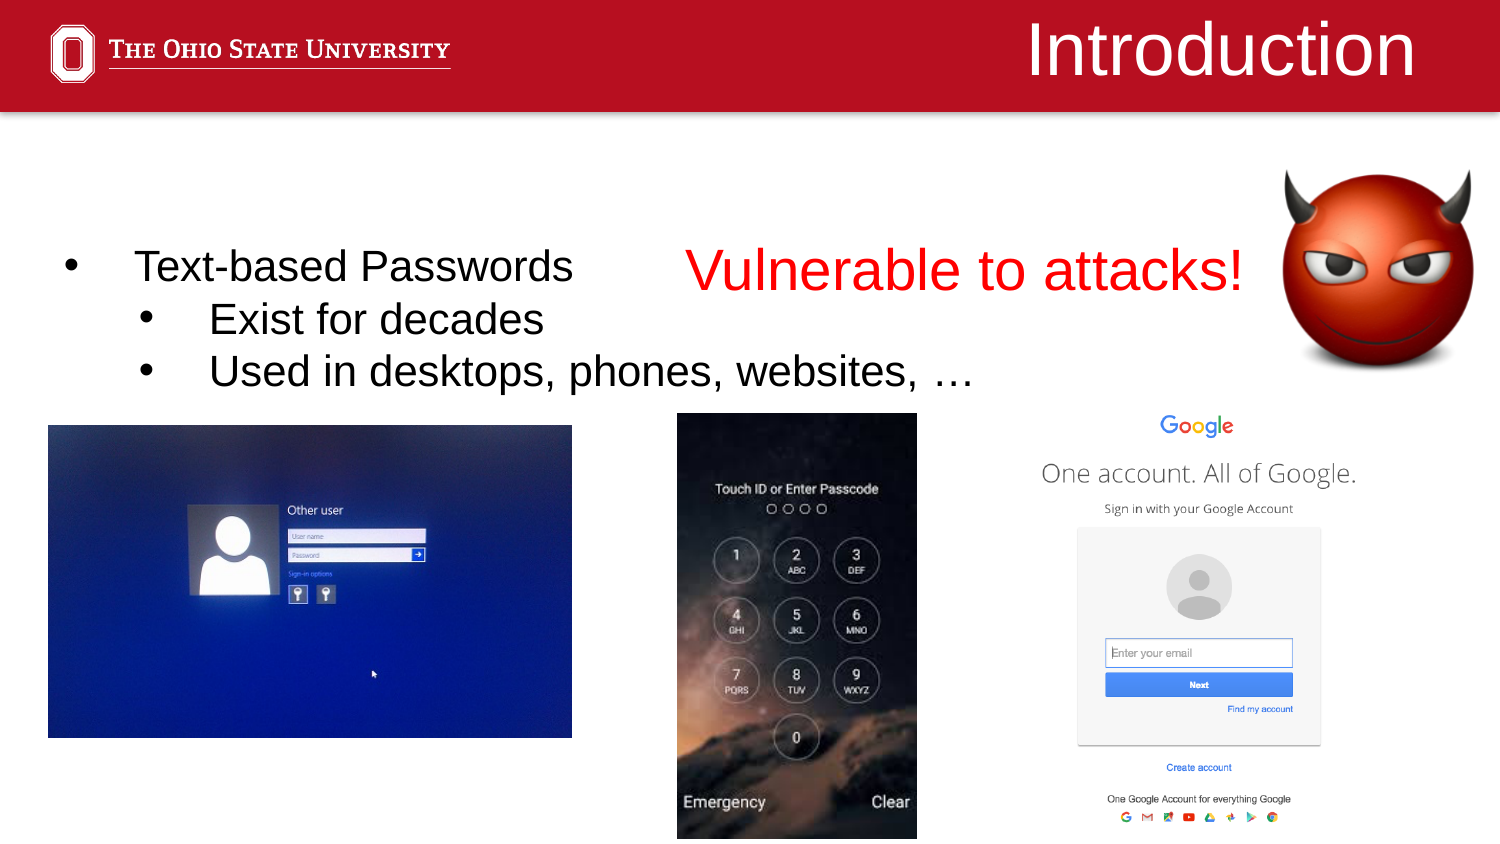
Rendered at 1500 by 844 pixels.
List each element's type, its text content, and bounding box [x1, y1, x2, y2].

picture [677, 412, 917, 840]
list Introduction [879, 49, 1432, 117]
picture [48, 424, 572, 738]
text_box Vulnerable to attacks! [670, 224, 1261, 309]
picture [1007, 404, 1392, 840]
picture [50, 24, 451, 83]
picture [1271, 165, 1485, 379]
text_box Text-based Passwords Exist for decades Used in desktops, phones, websites, … [48, 230, 1042, 546]
